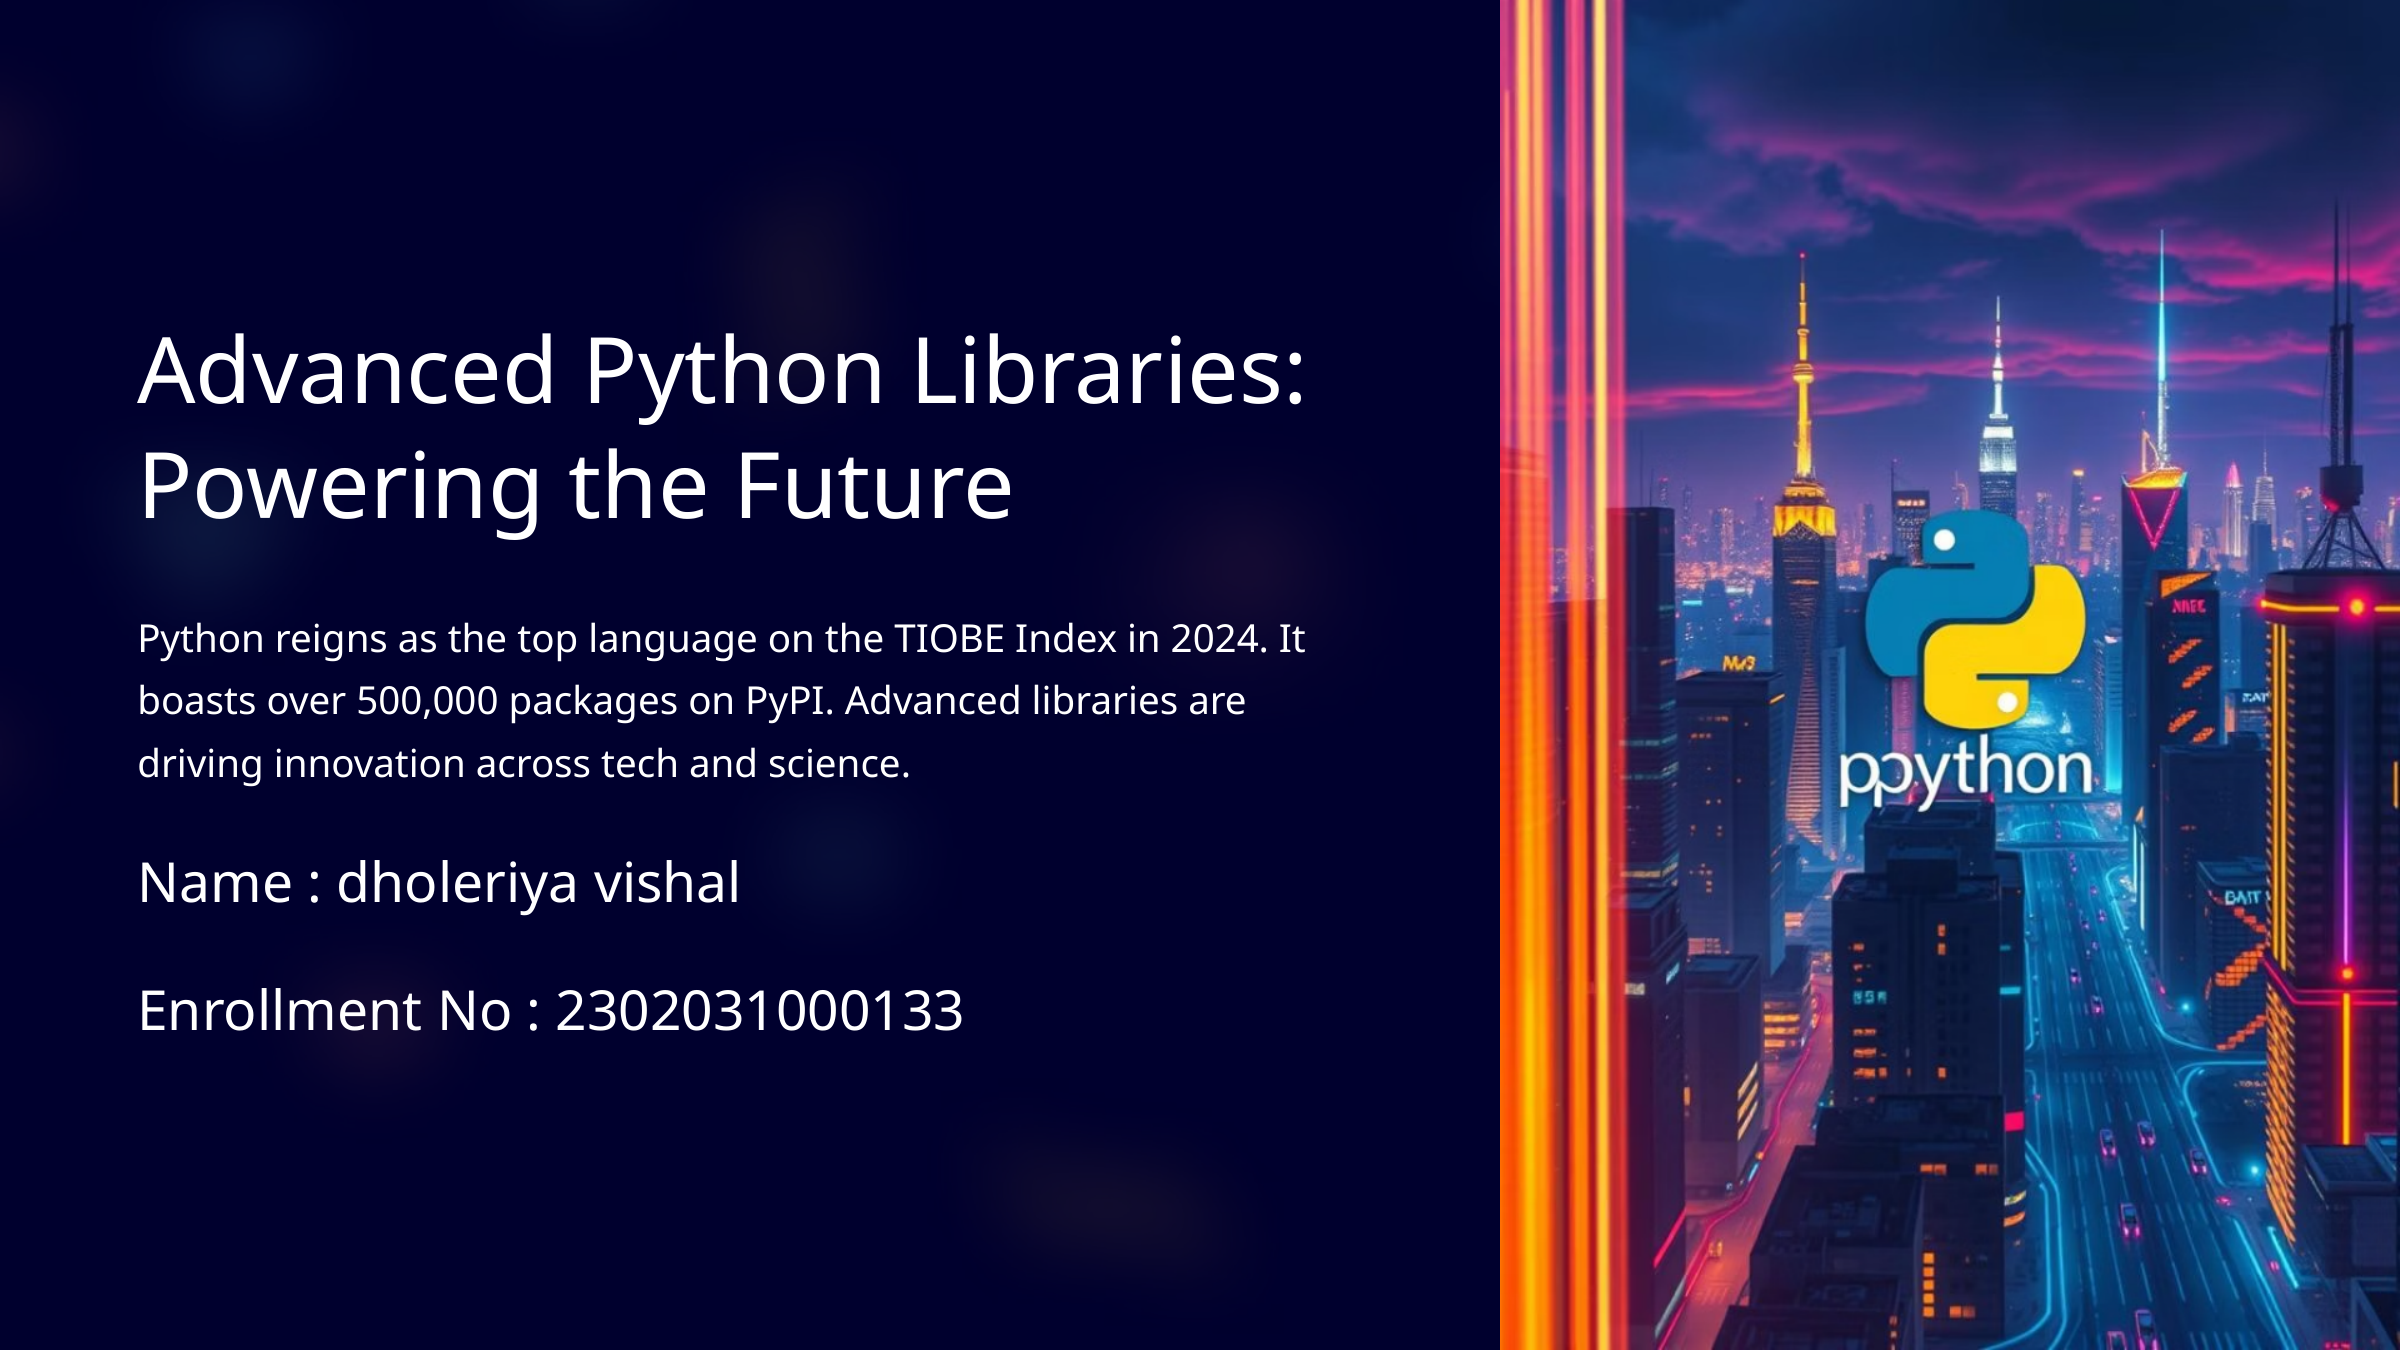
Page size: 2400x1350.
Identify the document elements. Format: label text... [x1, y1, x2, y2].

text_box Python reigns as the top language on the TIOBE Index in 2024. It boasts over 500,000 packages on PyPI. Advanced libraries are driving innovation across tech and science. [137, 597, 1363, 786]
picture [1499, 0, 2400, 1350]
text_box Name : dholeriya vishal [137, 844, 751, 915]
text_box Advanced Python Libraries: Powering the Future [137, 307, 1363, 539]
text_box Enrollment No : 2302031000133 [137, 973, 731, 1043]
